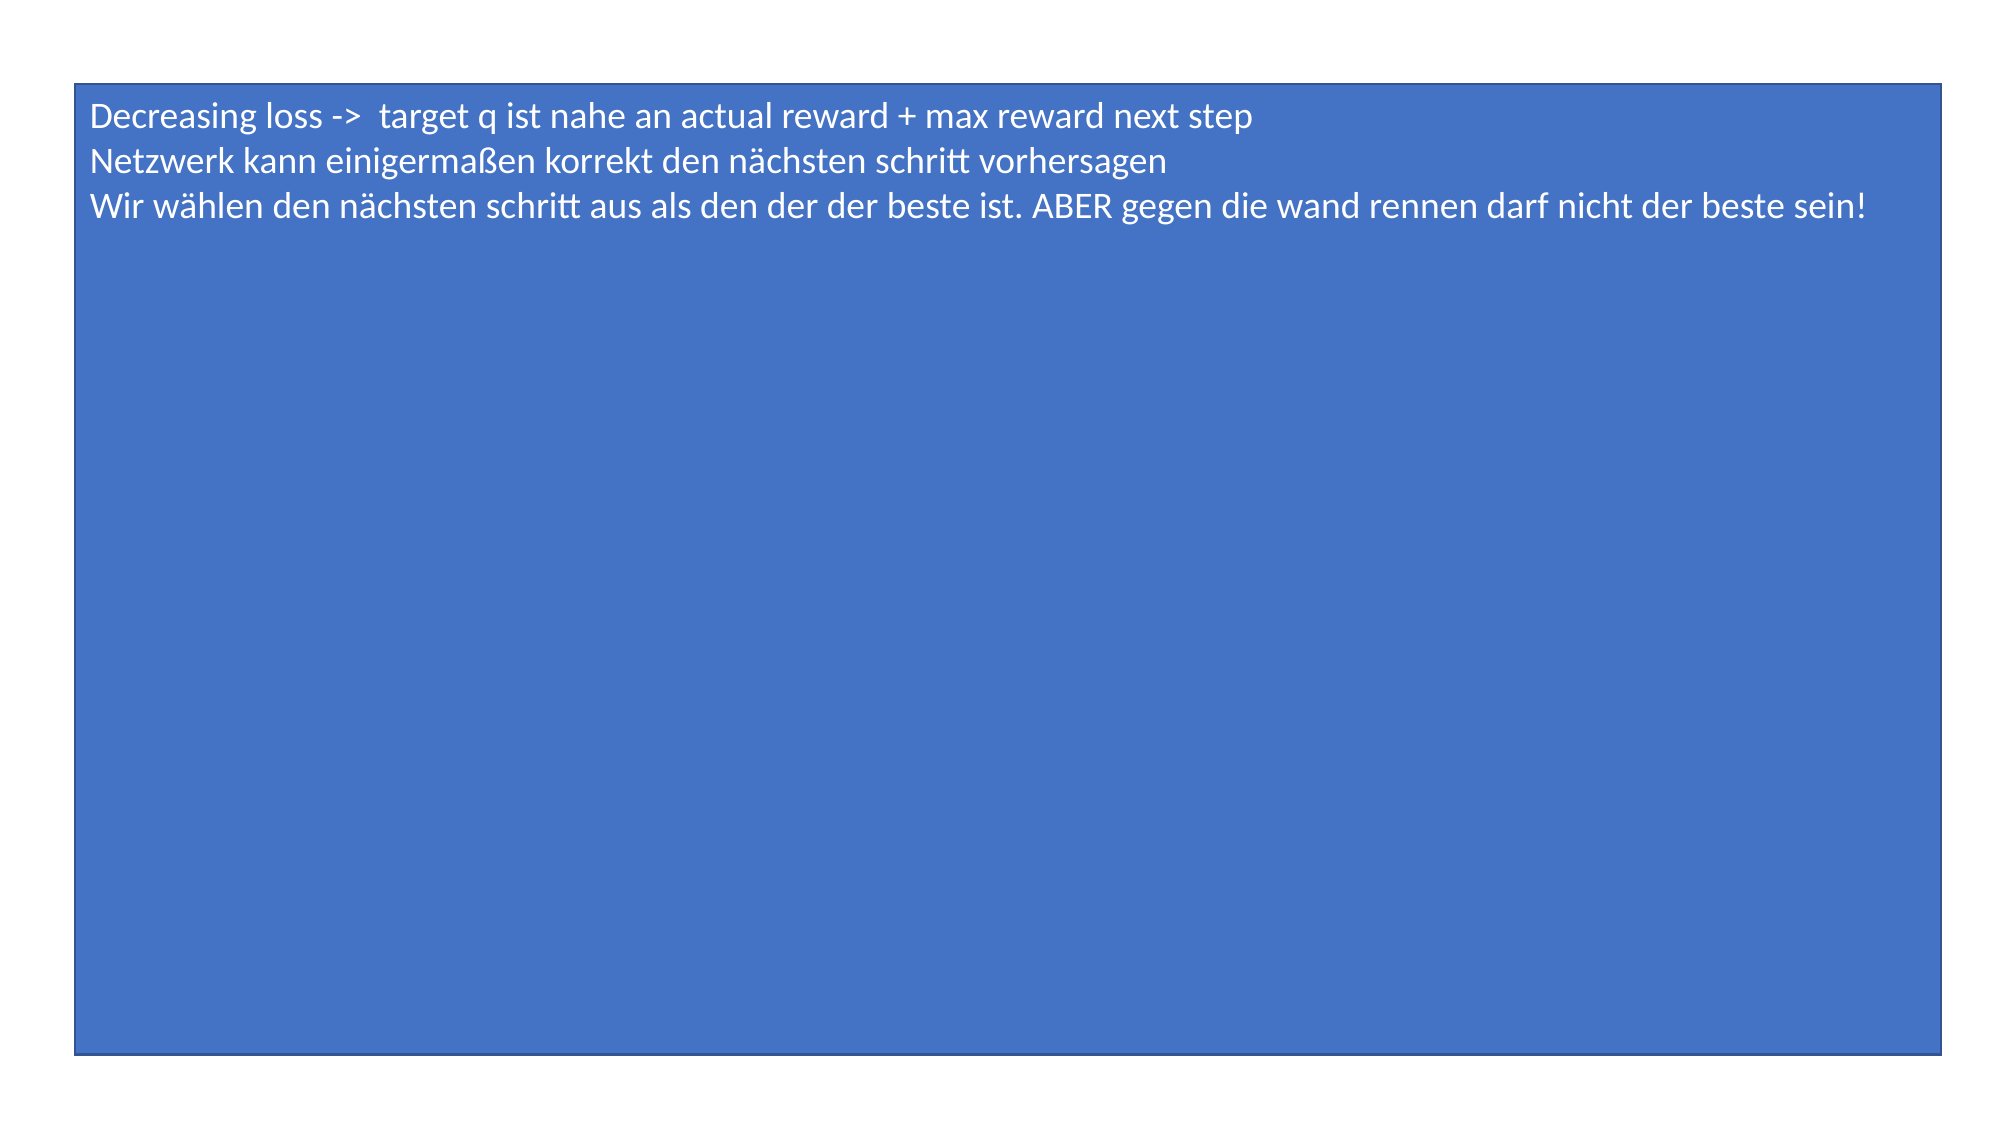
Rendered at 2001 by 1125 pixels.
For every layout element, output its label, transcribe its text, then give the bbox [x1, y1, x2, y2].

text_box Decreasing loss -> target q ist nahe an actual reward + max reward next step Netzwerk kann einigermaßen korrekt den nächsten schritt vorhersagen Wir wählen den nächsten schritt aus als den der der beste ist. ABER gegen die wand rennen darf nicht der beste sein! [74, 83, 1942, 1056]
